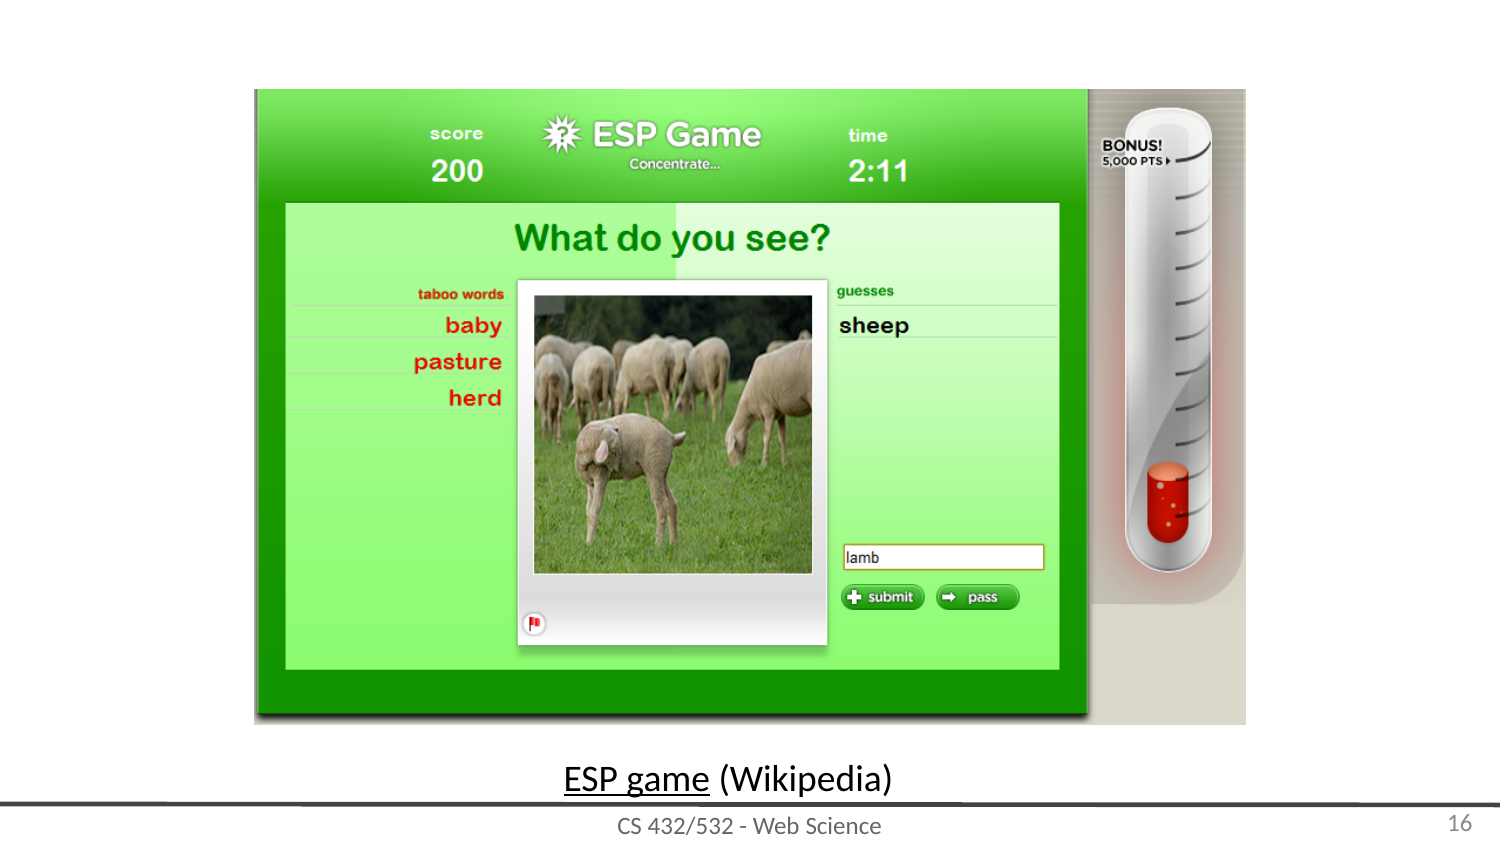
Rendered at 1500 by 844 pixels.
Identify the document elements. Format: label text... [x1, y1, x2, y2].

picture [253, 89, 1246, 725]
text_box ESP game (Wikipedia) [548, 746, 952, 792]
slide_number ‹#› [1137, 798, 1488, 844]
